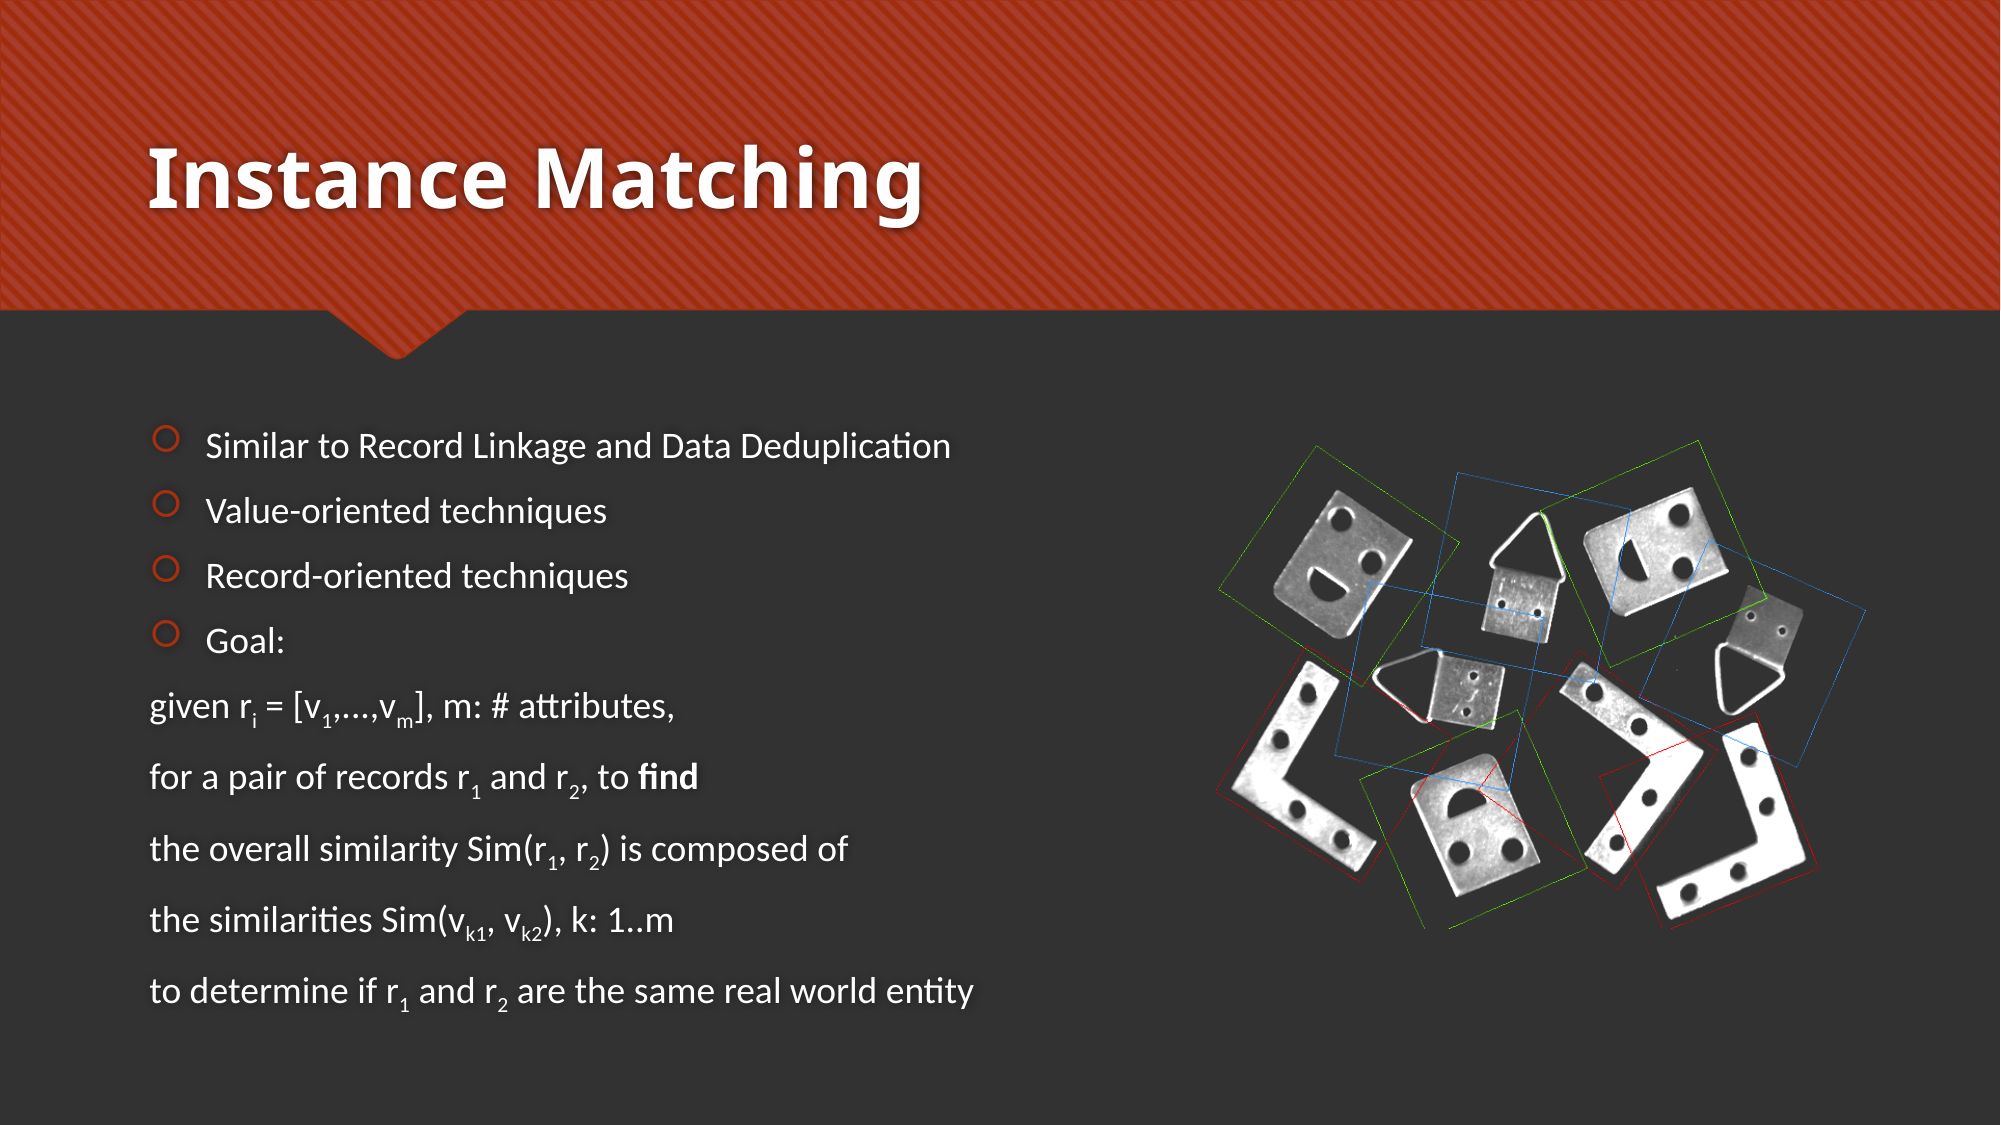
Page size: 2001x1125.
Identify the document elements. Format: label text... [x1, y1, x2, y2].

list Similar to Record Linkage and Data Deduplication Value-oriented techniques Record-oriented techniques Goal: given ri = [v1,...,vm], m: # attributes, for a pair of records r1 and r2, to find the overall similarity Sim(r1, r2) is composed of the similarities Sim(vk1, vk2), k: 1..m to determine if r1 and r2 are the same real world entity [134, 364, 1866, 1074]
picture [1214, 440, 1866, 929]
title Instance Matching [132, 73, 1868, 233]
